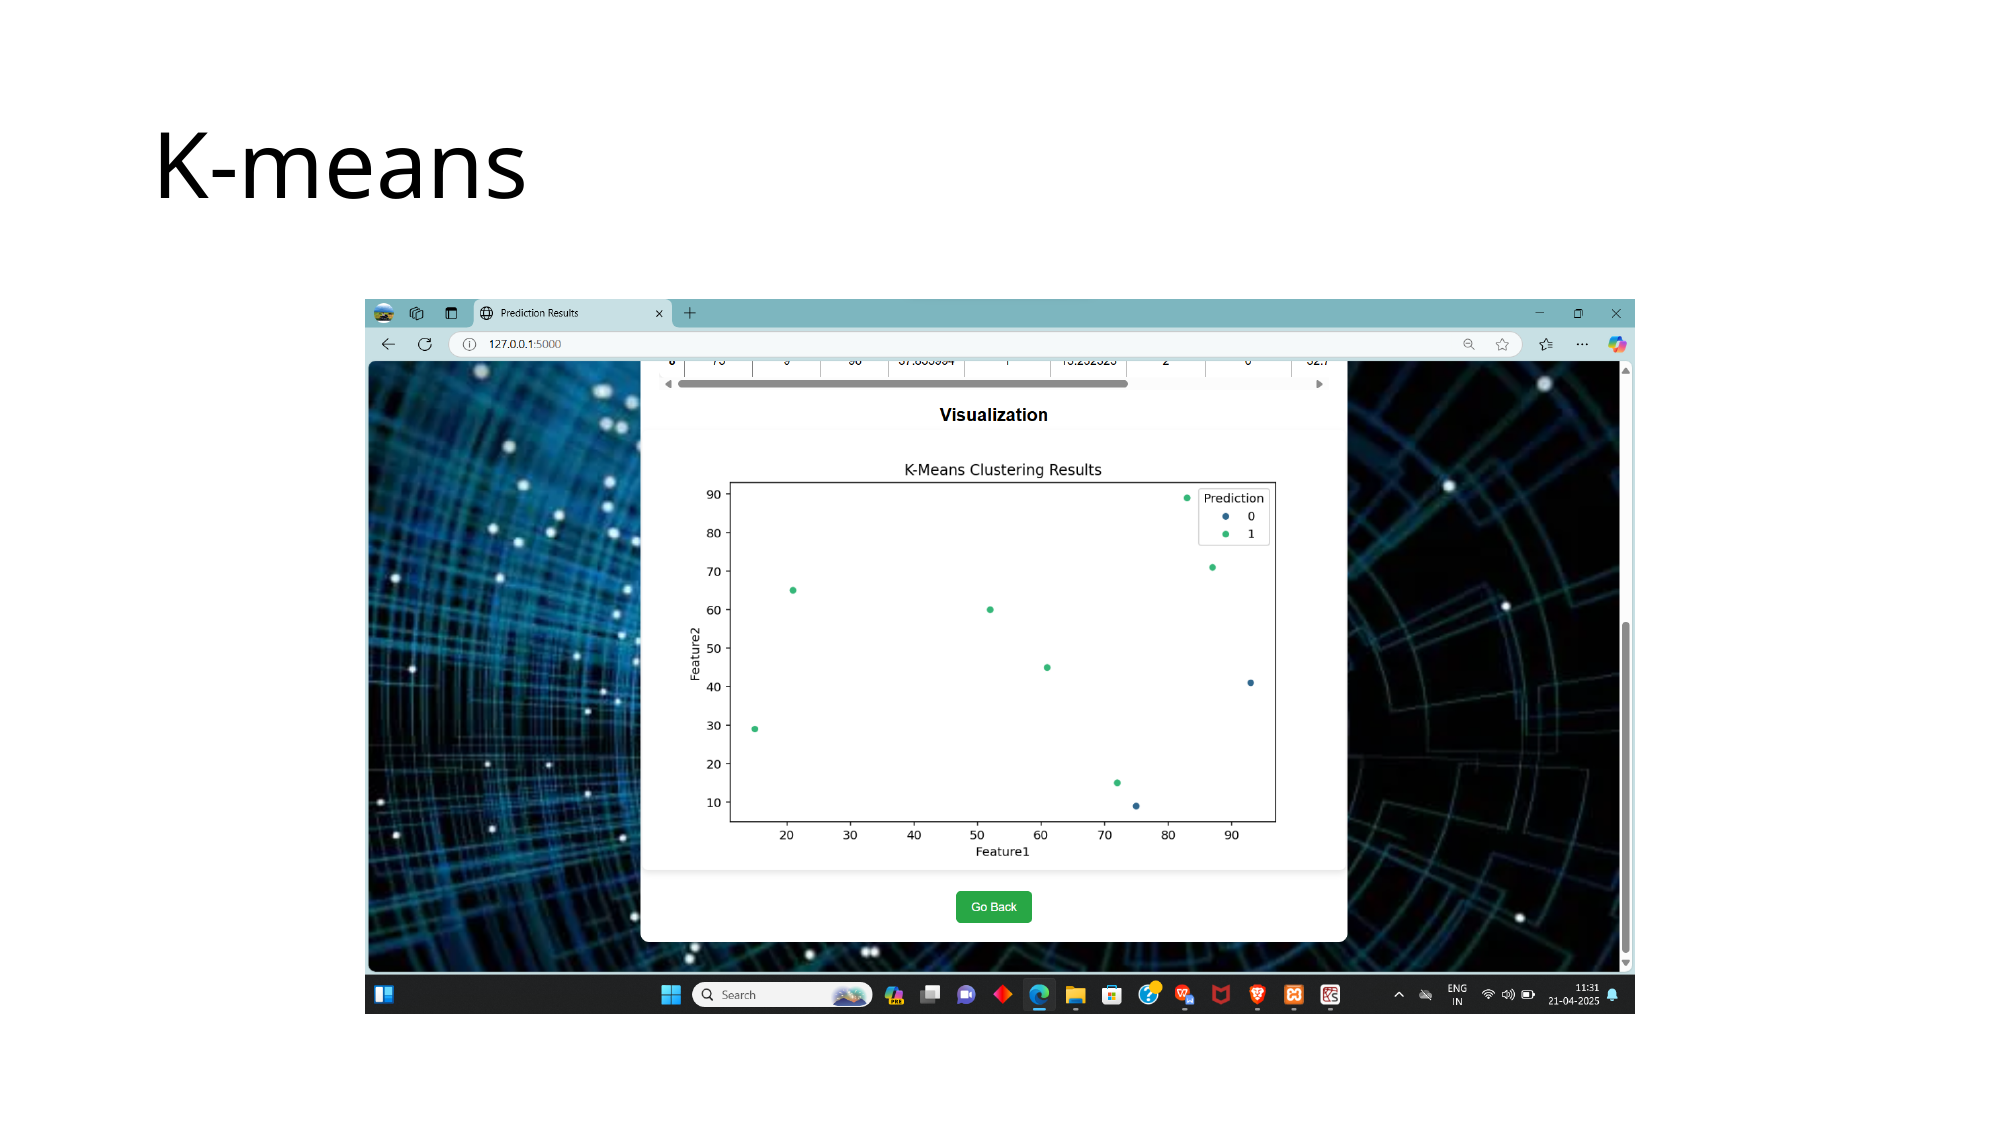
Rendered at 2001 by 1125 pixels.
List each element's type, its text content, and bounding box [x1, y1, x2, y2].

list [365, 299, 1635, 1014]
title K-means [137, 59, 1863, 278]
